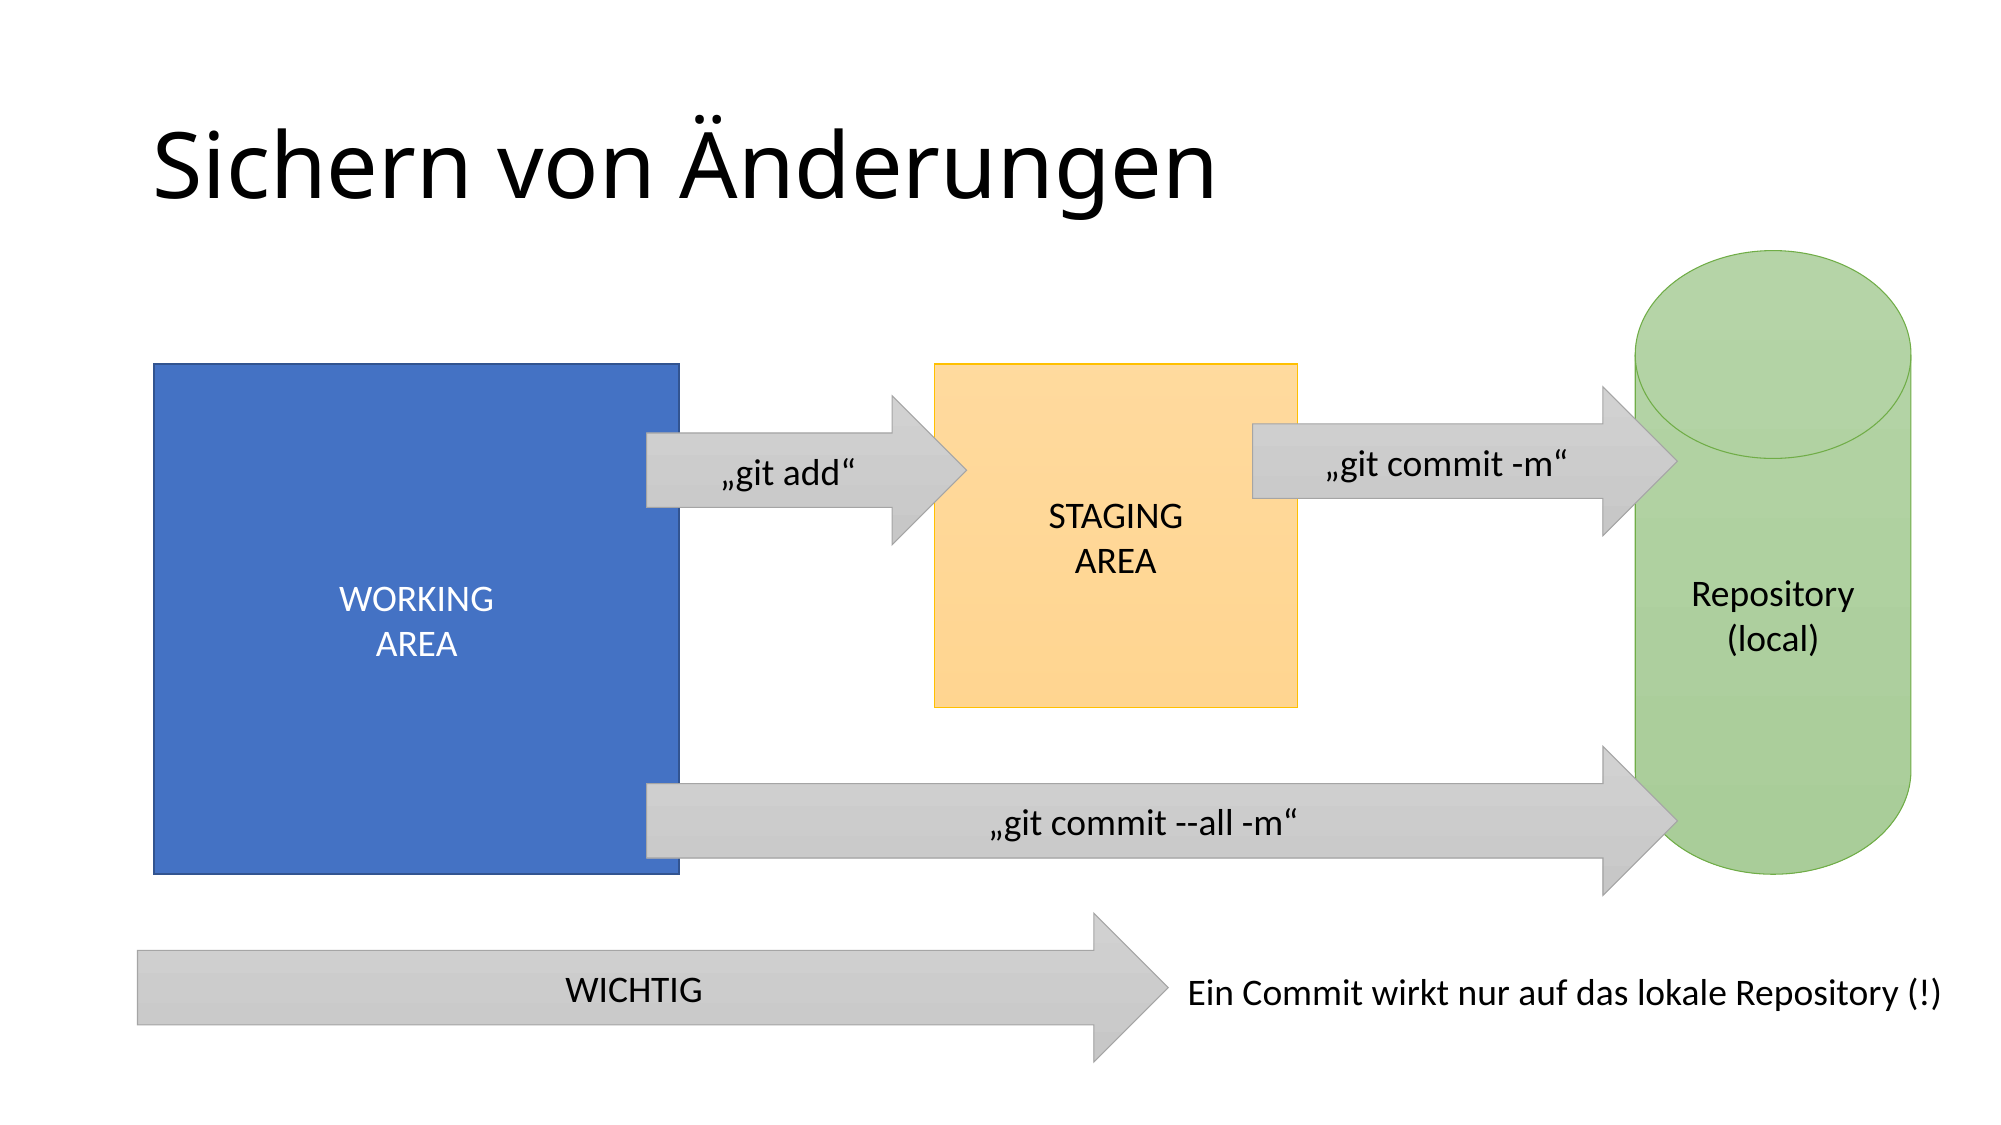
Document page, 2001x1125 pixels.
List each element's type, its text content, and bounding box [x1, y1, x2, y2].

text_box Ein Commit wirkt nur auf das lokale Repository (!) [1172, 961, 1958, 1021]
title Sichern von Änderungen [137, 59, 1863, 278]
text_box Repository (local) [1634, 250, 1912, 875]
text_box „git commit --all -m“ [646, 745, 1679, 897]
text_box STAGING AREA [934, 363, 1298, 708]
text_box WORKING AREA [153, 363, 680, 875]
text_box „git add“ [646, 394, 968, 547]
text_box „git commit -m“ [1252, 385, 1679, 537]
text_box WICHTIG [136, 911, 1170, 1064]
